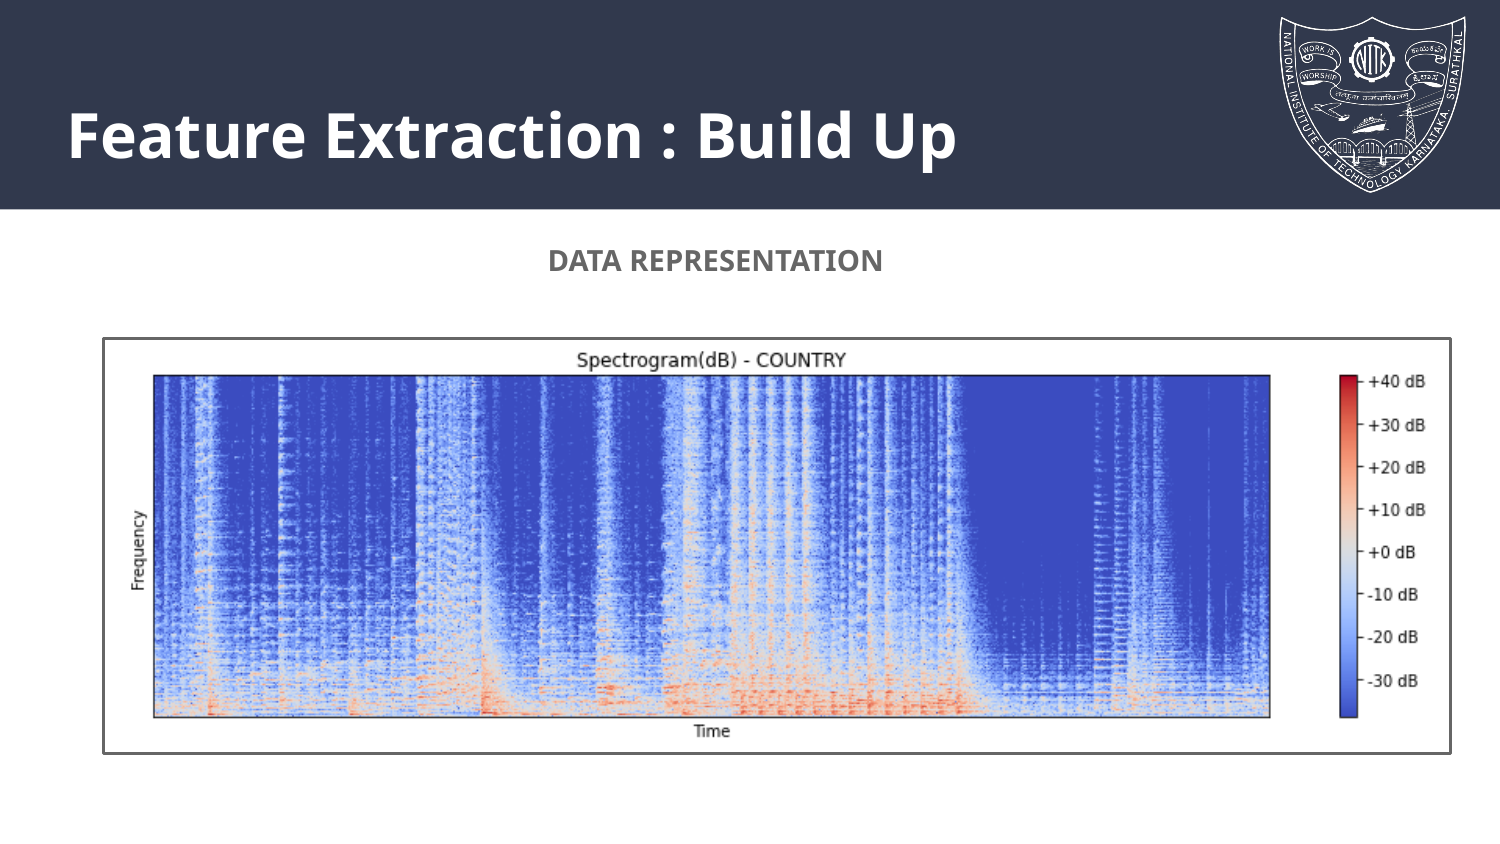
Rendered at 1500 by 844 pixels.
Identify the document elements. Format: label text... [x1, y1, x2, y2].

list DATA REPRESENTATION [457, 227, 1072, 302]
picture [104, 339, 1450, 753]
picture [1279, 16, 1466, 193]
title Feature Extraction : Build Up [51, 82, 1274, 185]
